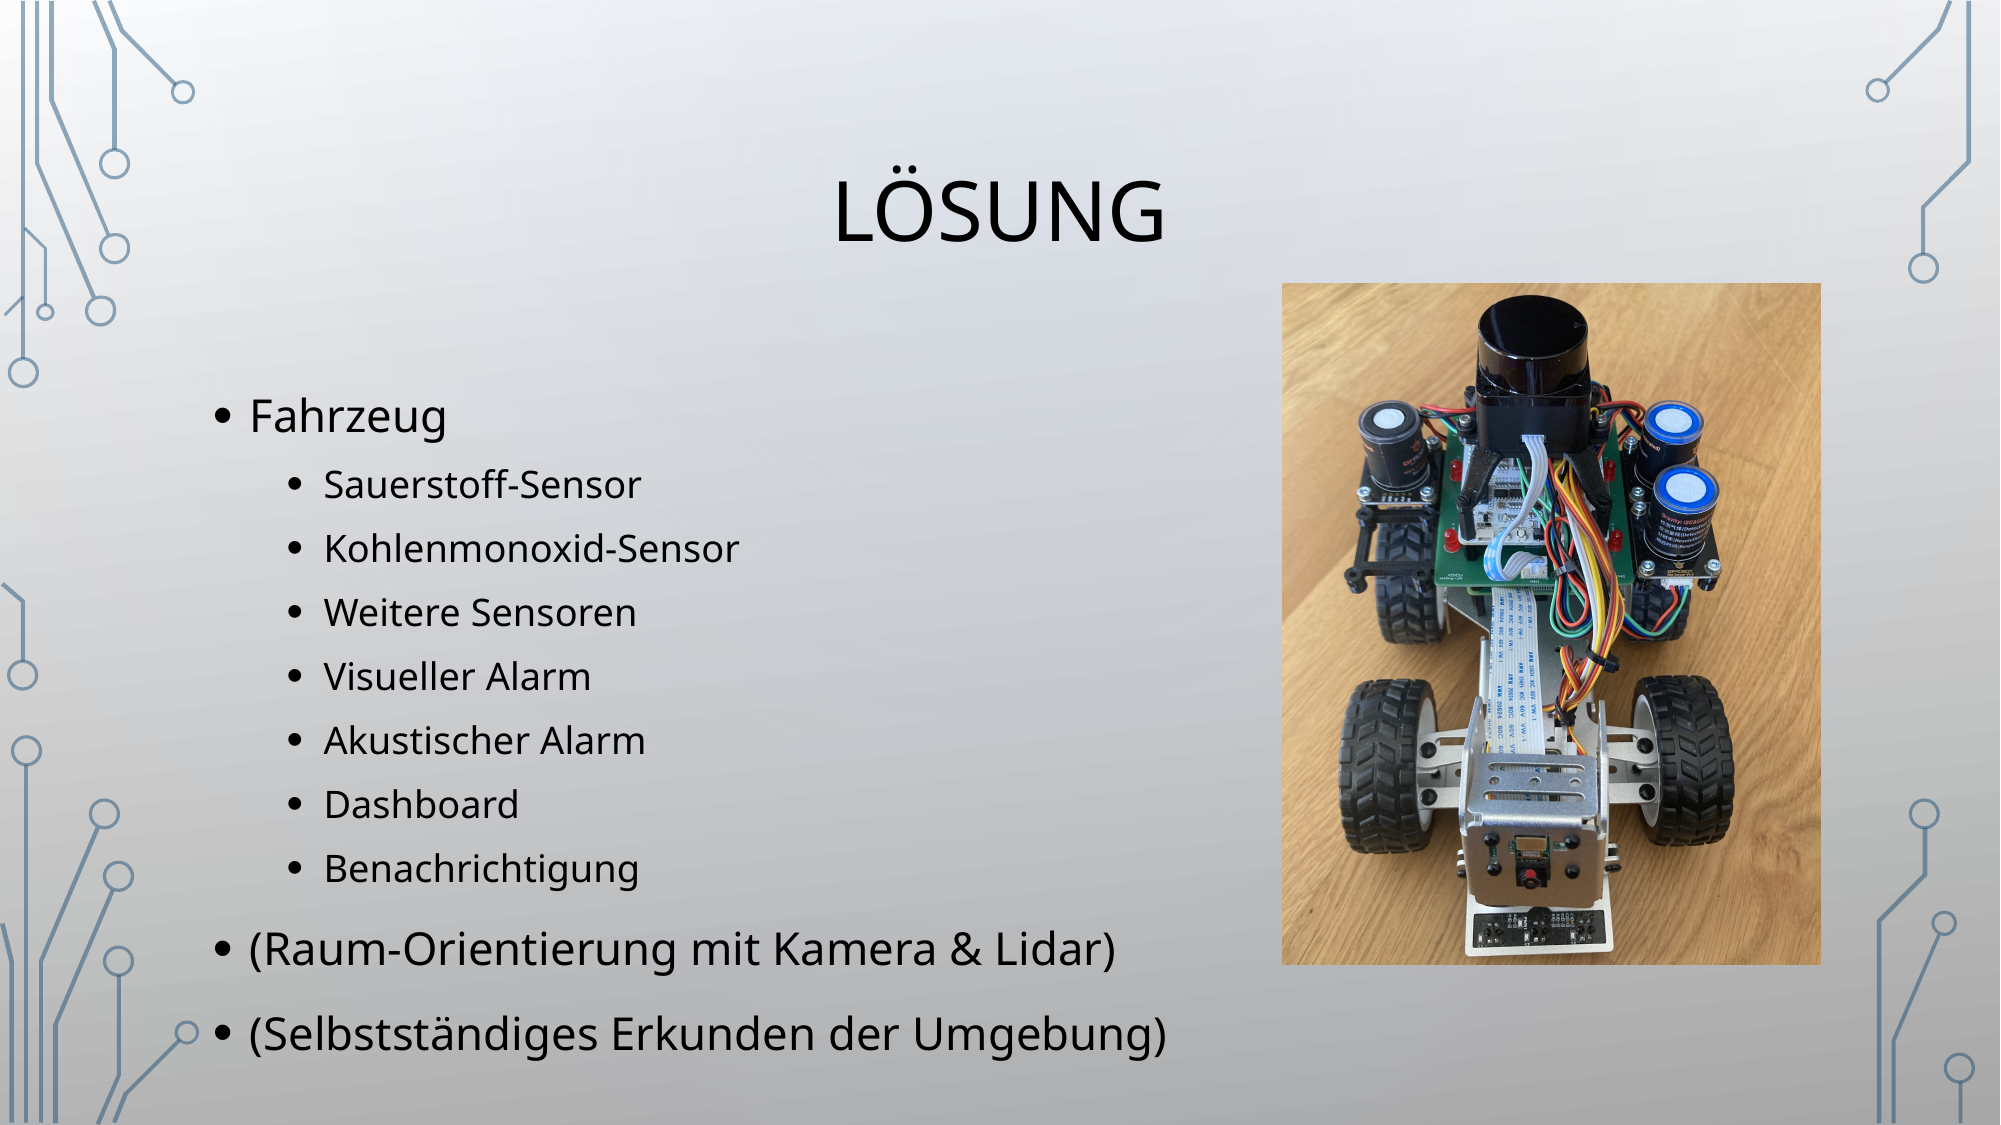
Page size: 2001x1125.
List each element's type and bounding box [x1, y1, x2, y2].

text_box [1863, 0, 1976, 1124]
picture [201, 0, 2000, 1125]
text_box [0, 0, 201, 1125]
